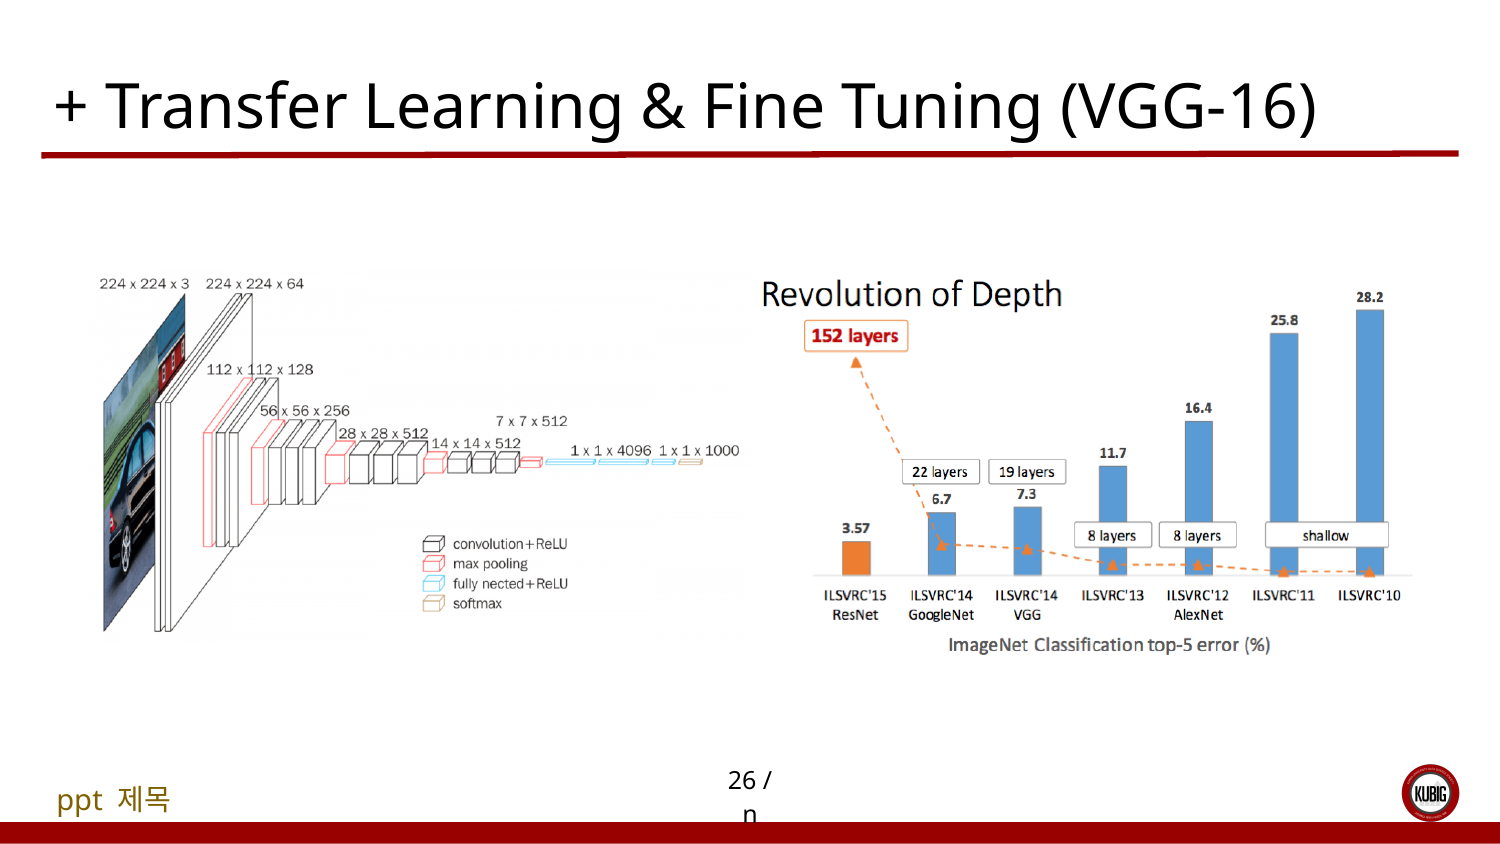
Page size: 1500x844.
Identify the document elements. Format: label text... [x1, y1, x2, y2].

slide_number ‹#› / n [705, 763, 795, 829]
picture [1400, 763, 1460, 822]
picture [87, 258, 1439, 661]
title + Transfer Learning & Fine Tuning (VGG-16) [38, 52, 1401, 156]
